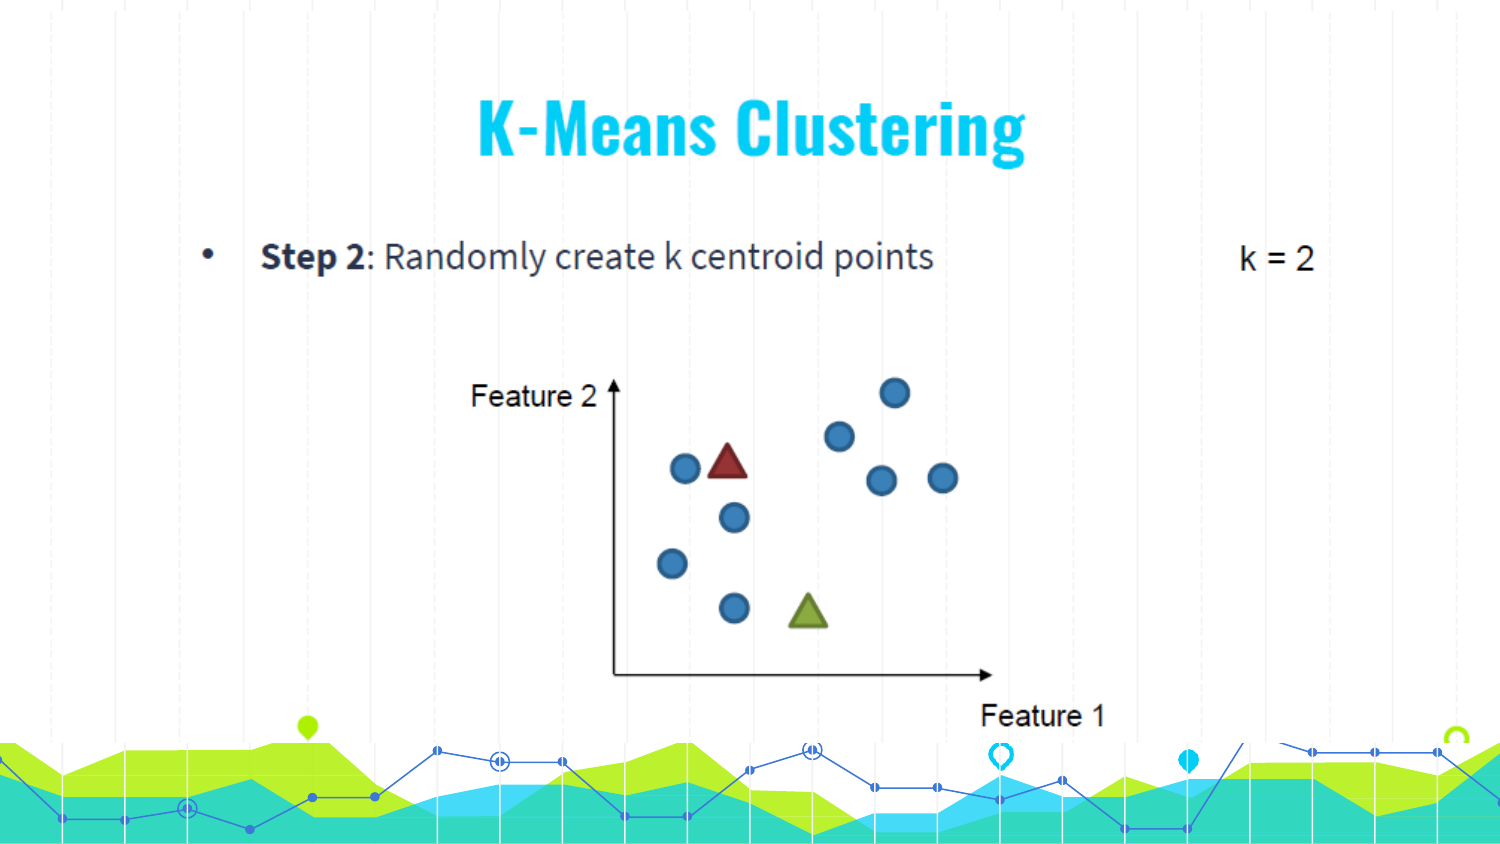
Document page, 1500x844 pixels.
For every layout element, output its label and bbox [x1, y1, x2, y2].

text_box [189, 749, 340, 754]
picture [0, 11, 1500, 771]
picture [1178, 749, 1186, 774]
picture [1189, 749, 1199, 774]
text_box [0, 748, 29, 752]
